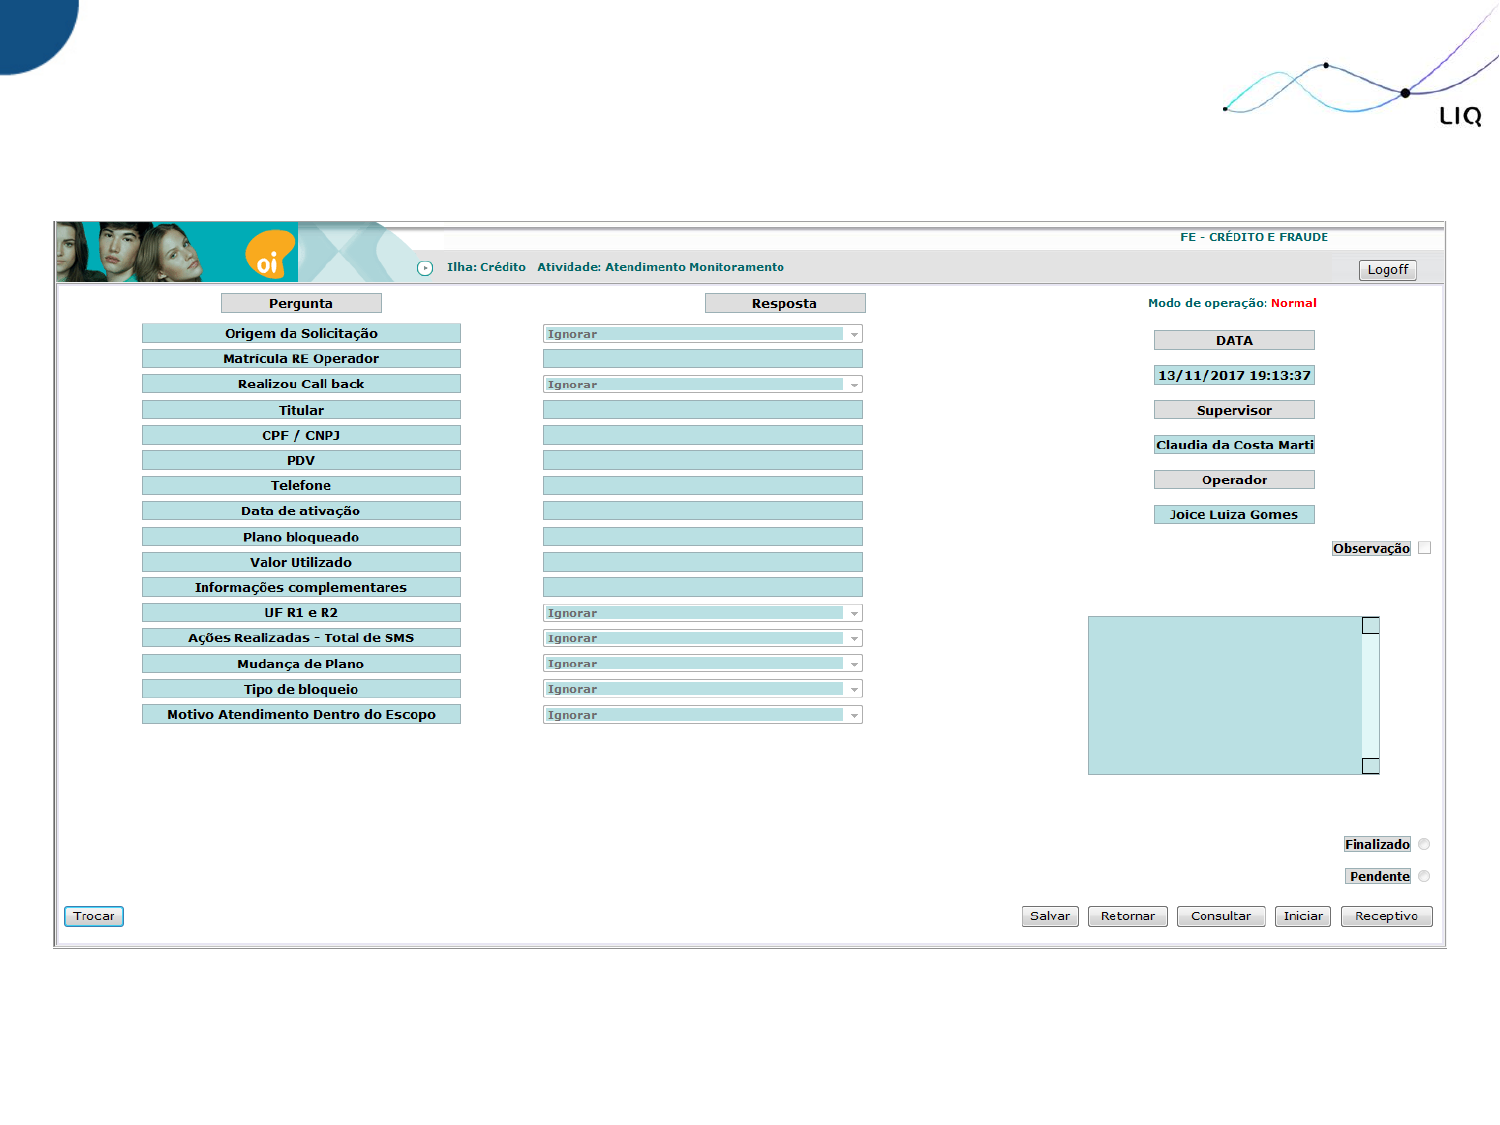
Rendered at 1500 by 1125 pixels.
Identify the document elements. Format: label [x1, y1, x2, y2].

picture [0, 0, 130, 170]
picture [1222, 0, 1499, 131]
picture [52, 221, 1448, 951]
